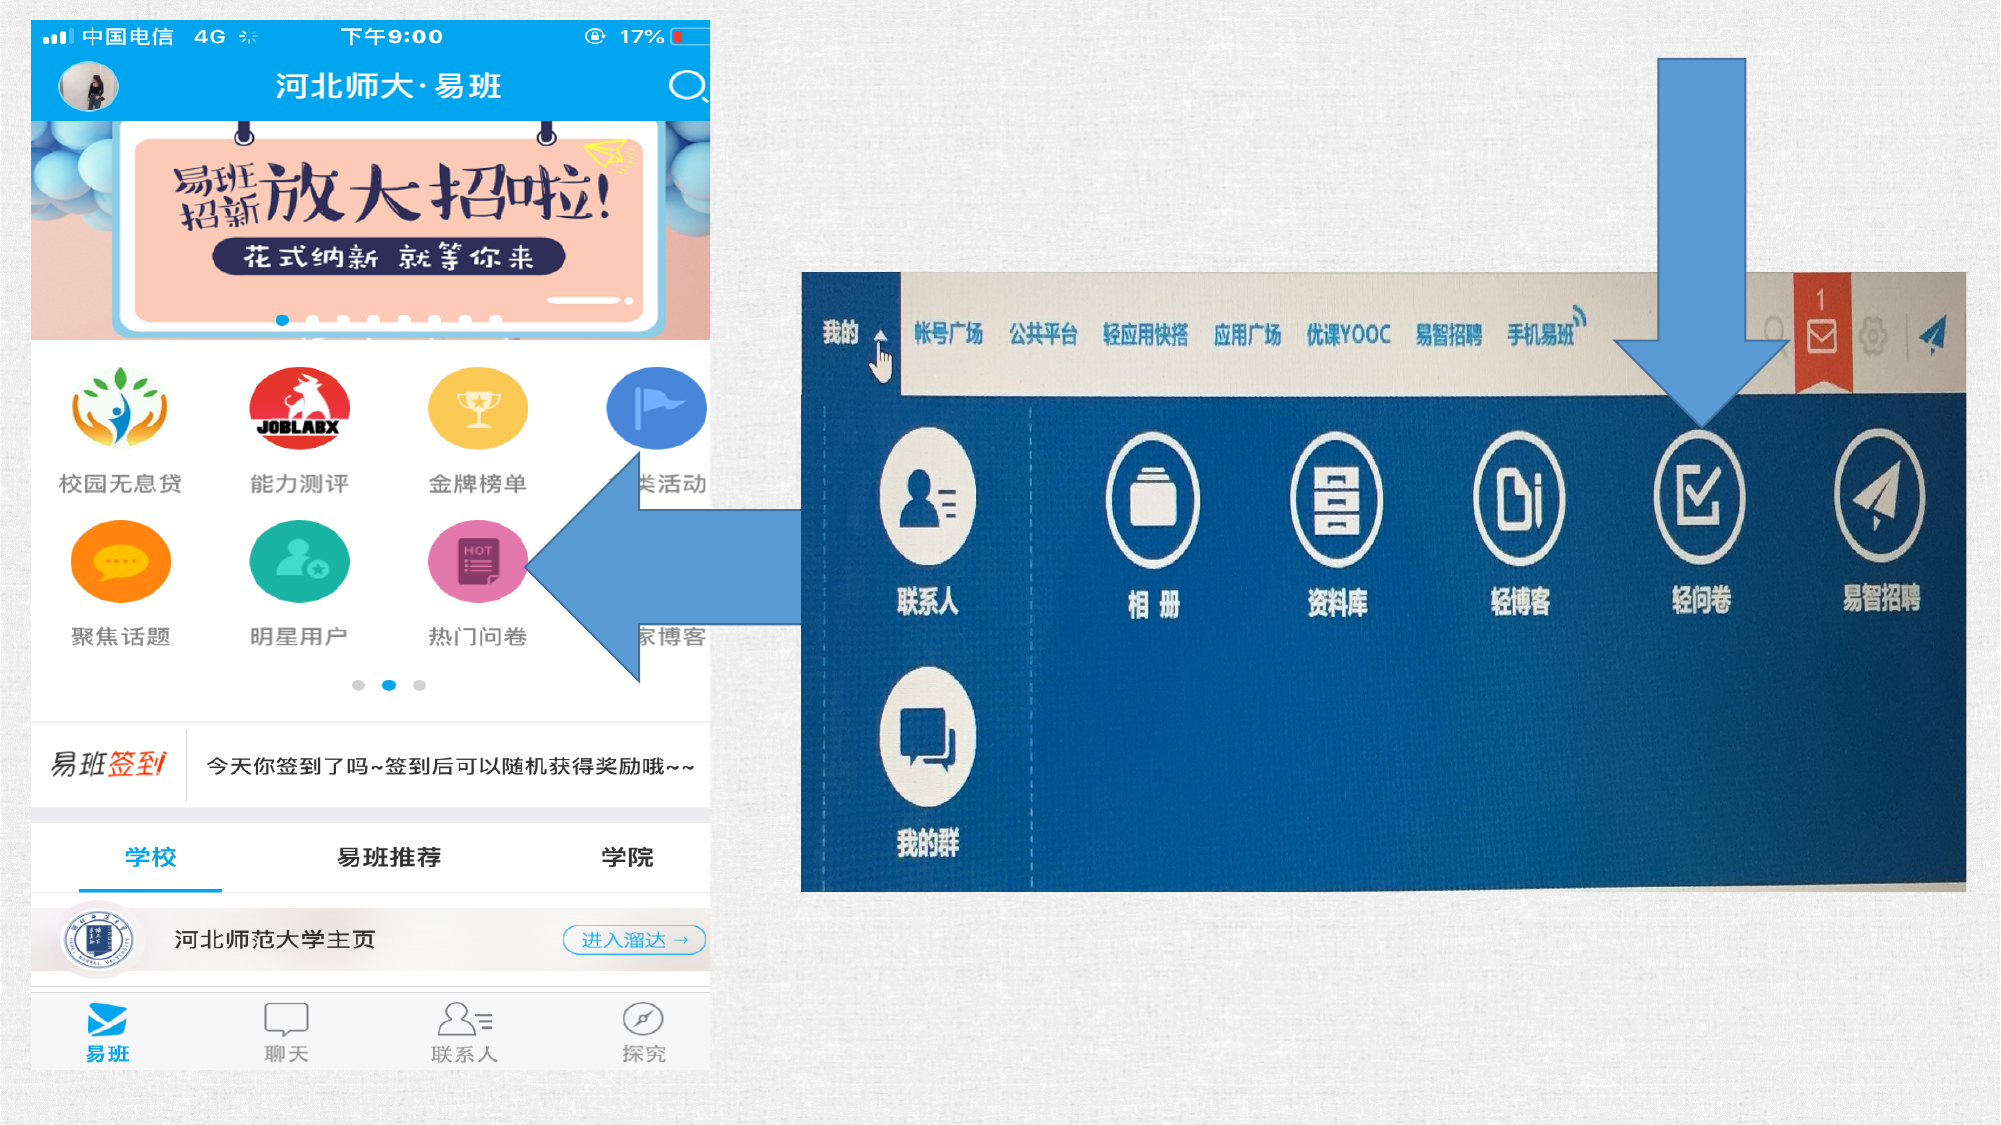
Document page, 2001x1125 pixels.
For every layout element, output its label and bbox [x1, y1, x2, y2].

text_box [710, 509, 801, 626]
picture [0, 0, 2001, 1125]
text_box [1657, 57, 1747, 272]
